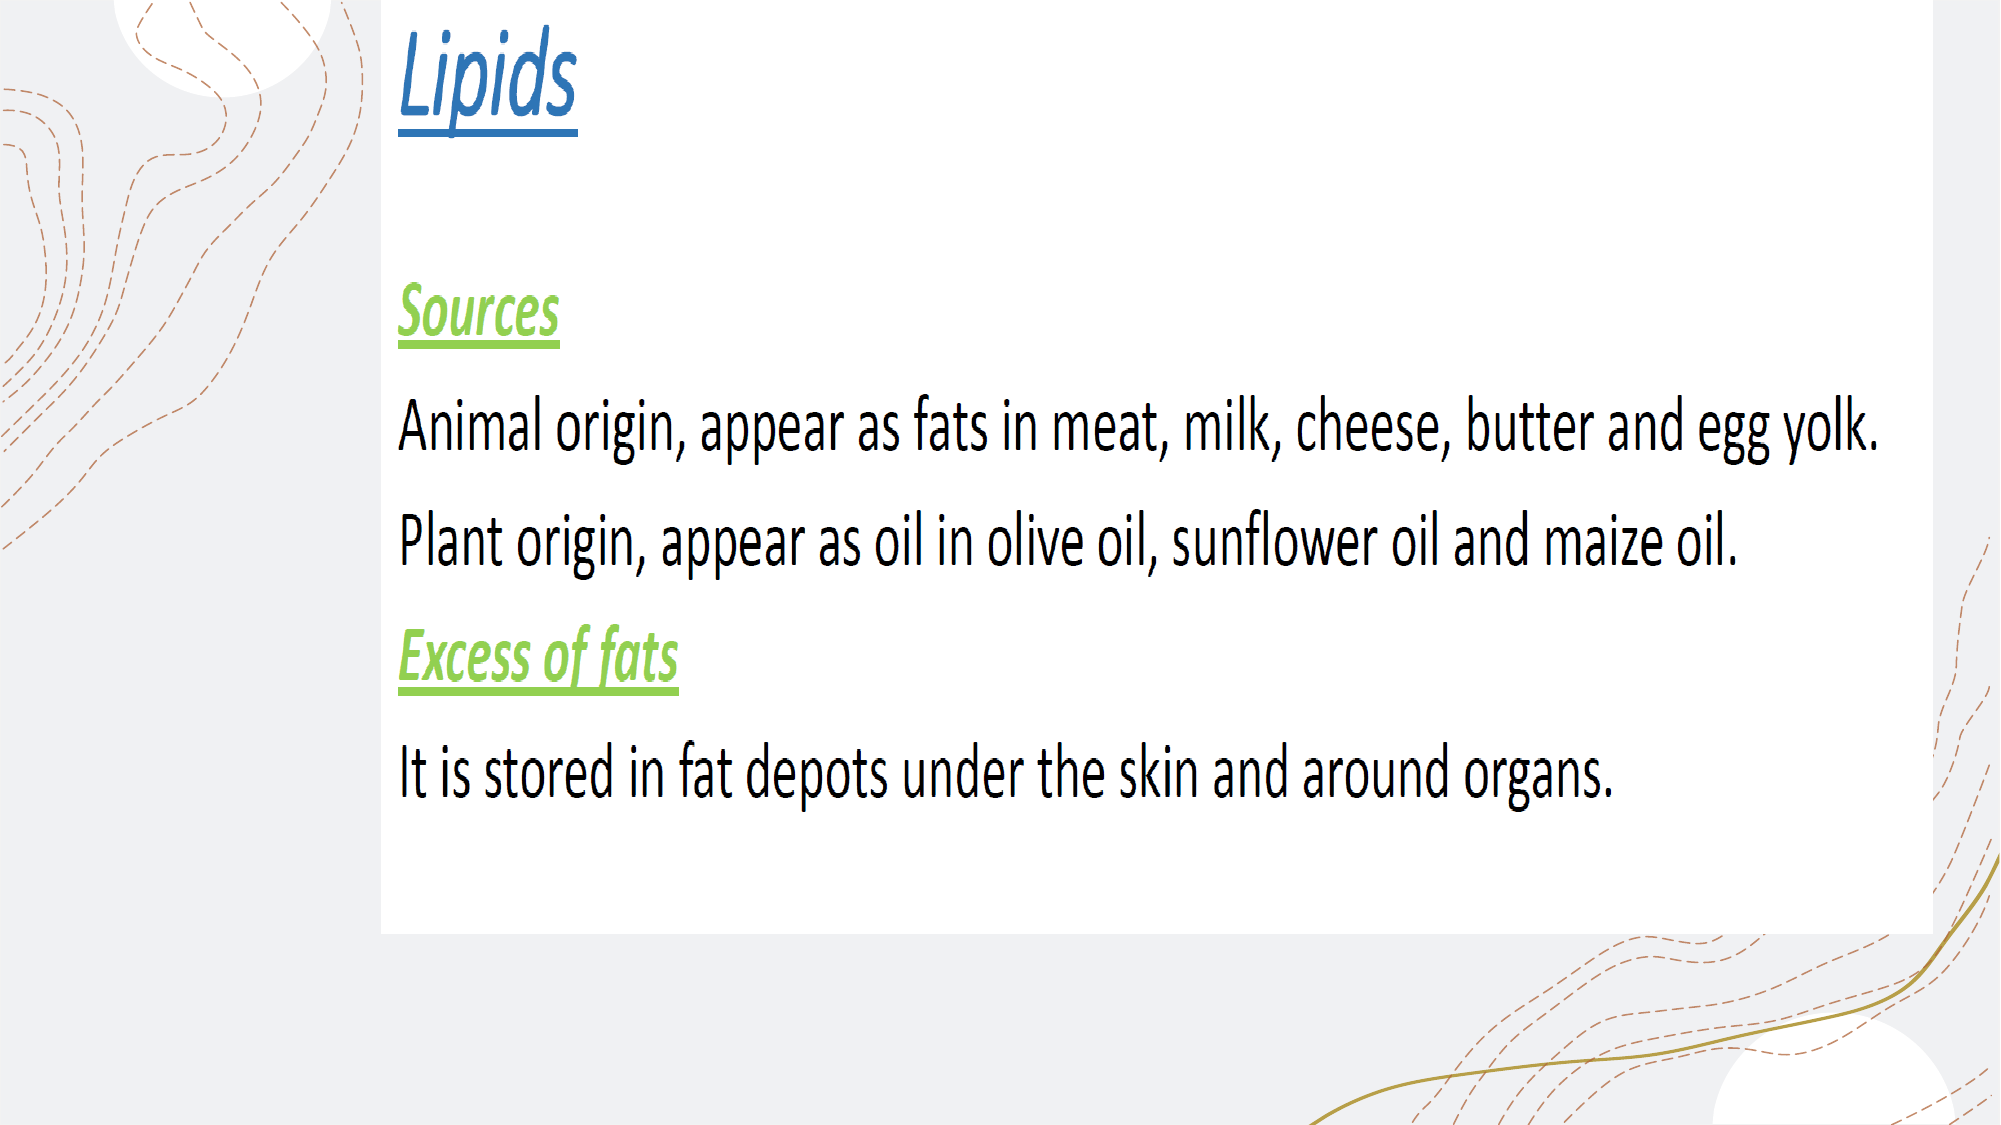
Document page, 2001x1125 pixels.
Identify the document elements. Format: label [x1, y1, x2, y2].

picture [381, 0, 1933, 934]
